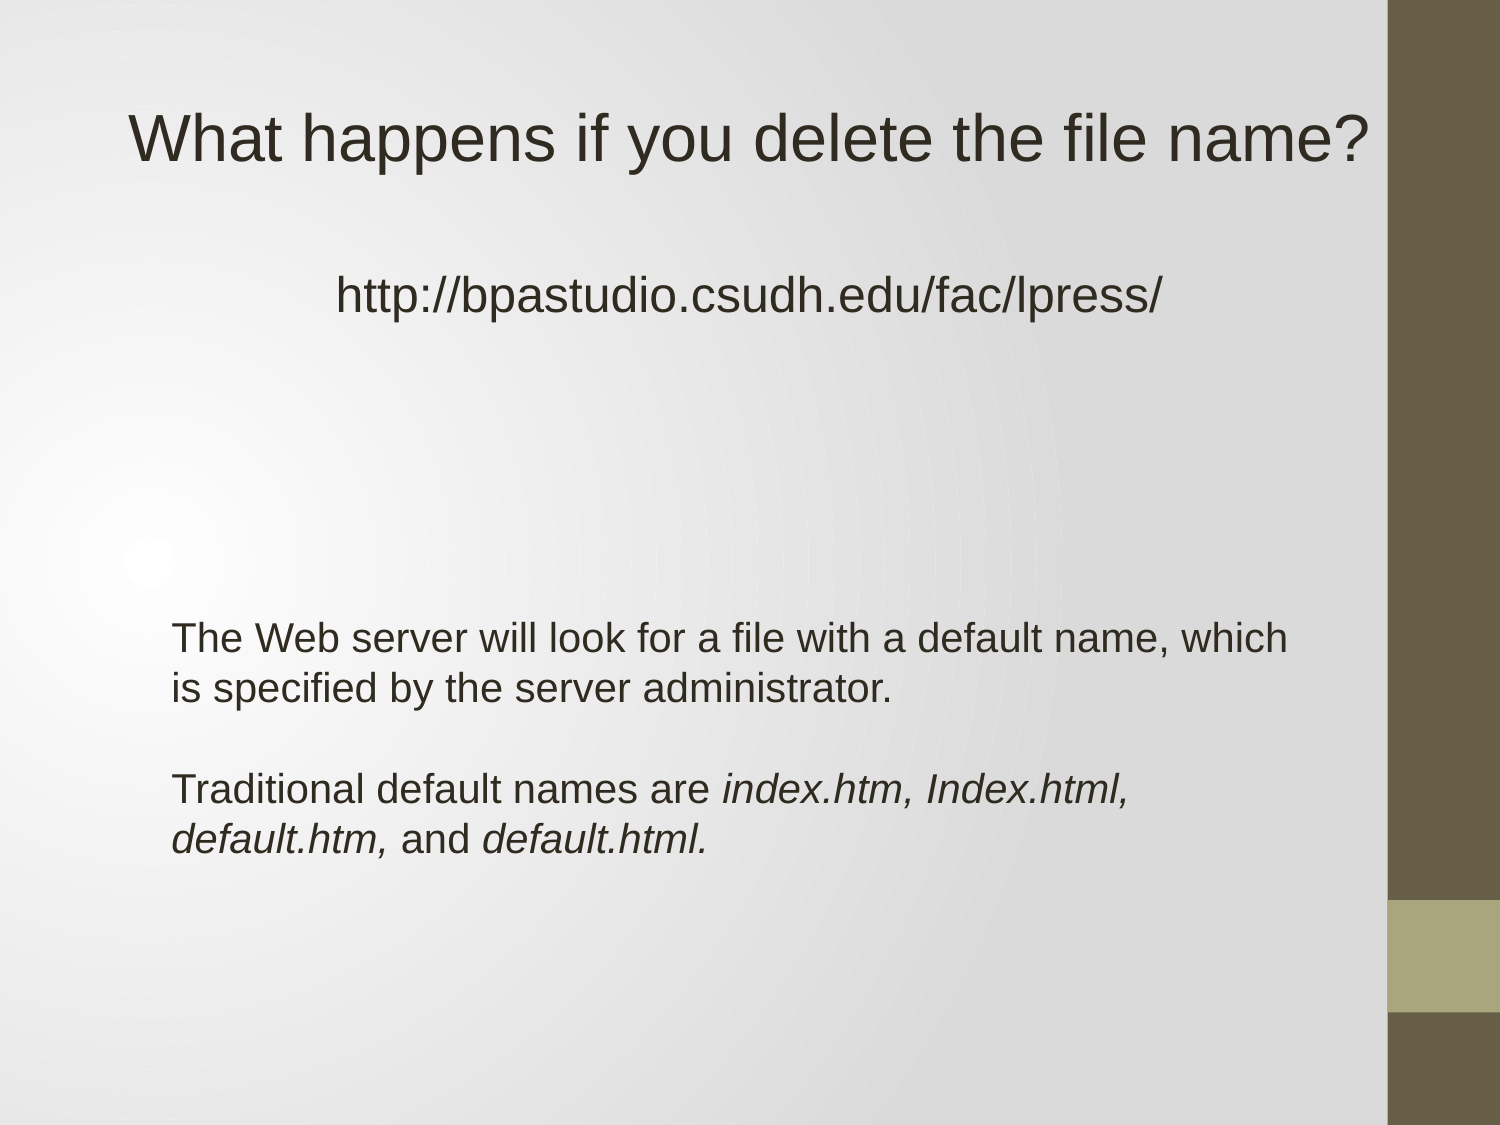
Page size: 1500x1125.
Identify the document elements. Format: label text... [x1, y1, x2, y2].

text_box http://bpastudio.csudh.edu/fac/lpress/ [0, 254, 1500, 330]
text_box What happens if you delete the file name? [0, 87, 1500, 182]
text_box The Web server will look for a file with a default name, which is specified by the server administrator. Traditional default names are index.htm, Index.html, default.htm, and default.html. [156, 603, 1344, 869]
